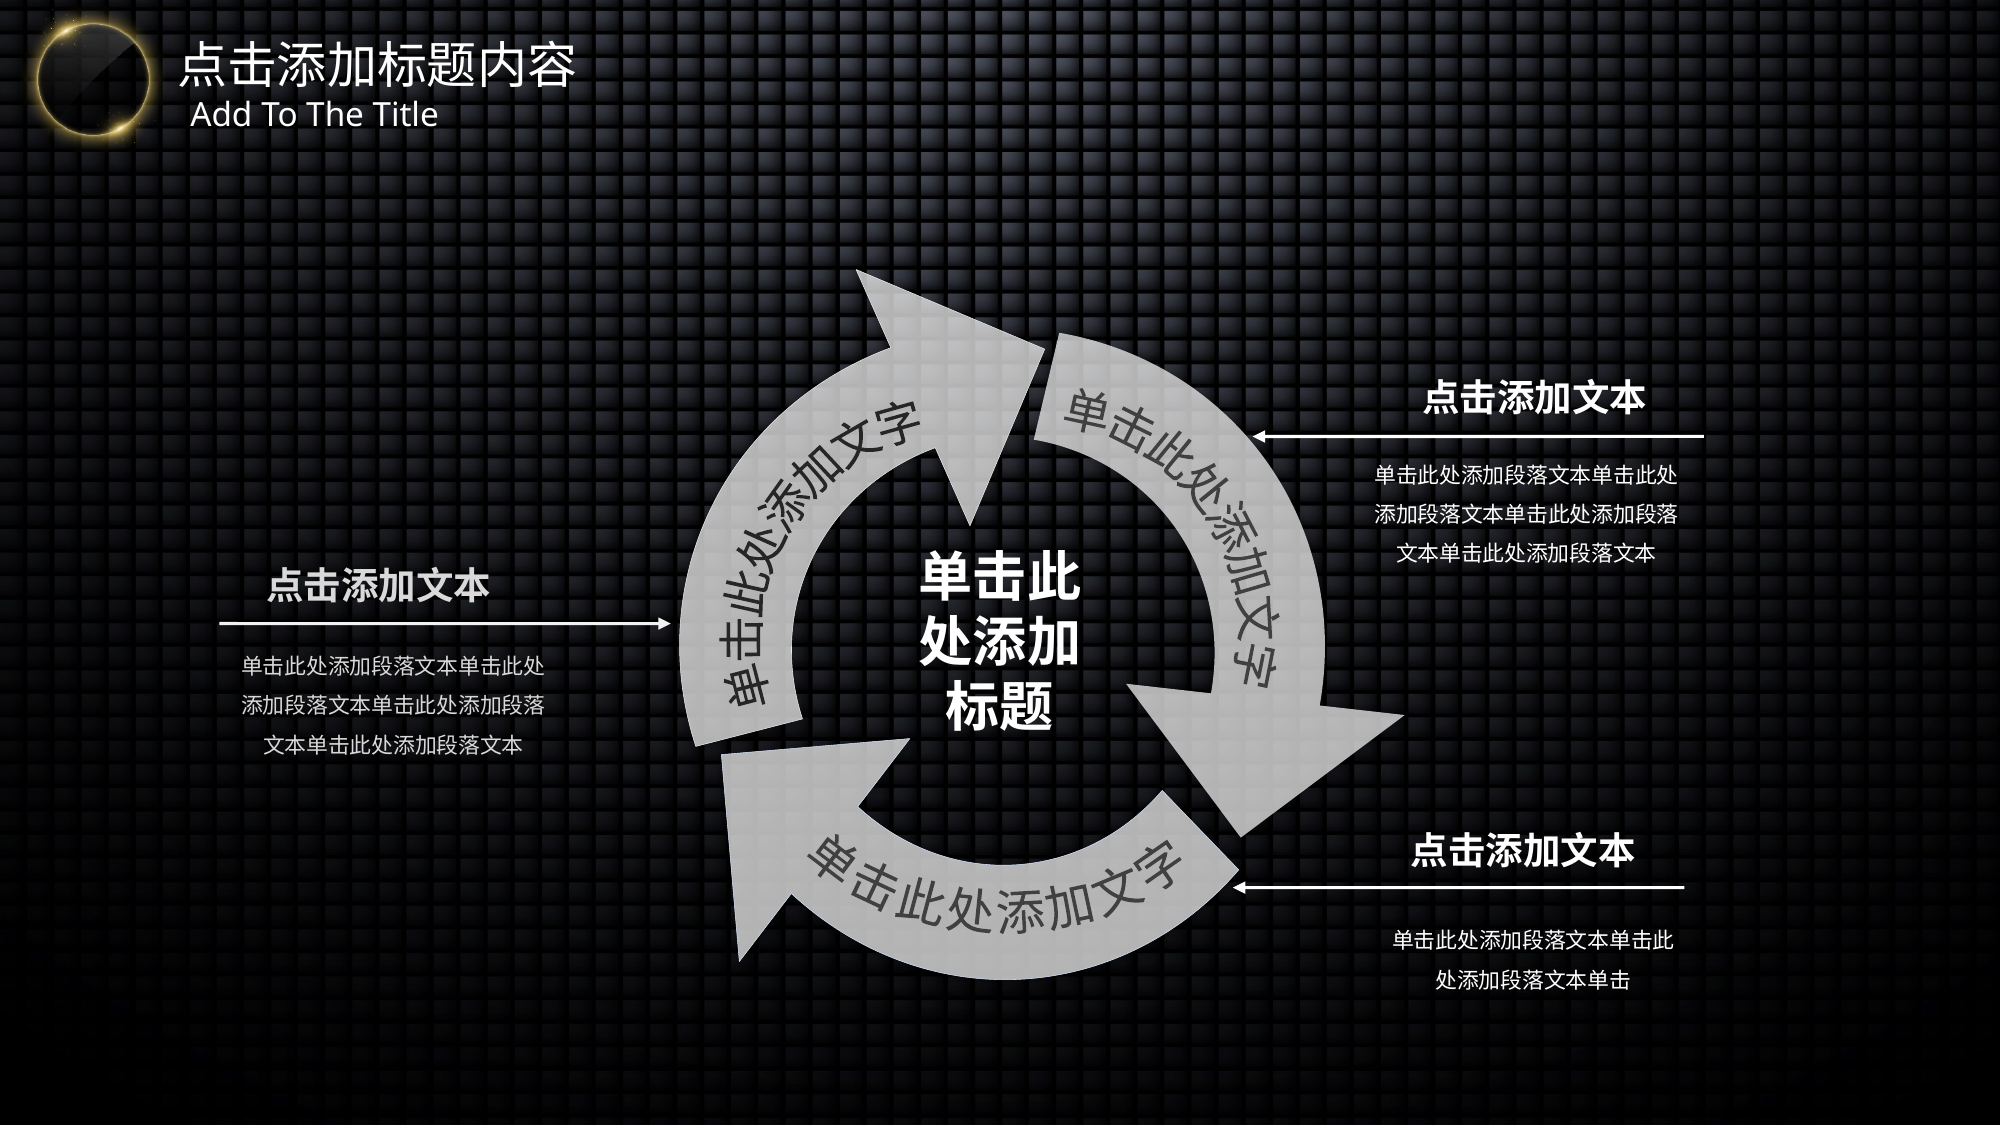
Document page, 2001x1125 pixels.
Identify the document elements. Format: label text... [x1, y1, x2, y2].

text_box [721, 738, 1232, 980]
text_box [216, 554, 671, 767]
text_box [1252, 366, 1704, 576]
text_box 单击此处添加标题 [879, 534, 1121, 745]
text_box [1232, 819, 1696, 997]
picture [0, 0, 2000, 1125]
text_box [1033, 332, 1405, 826]
text_box [679, 269, 1045, 747]
